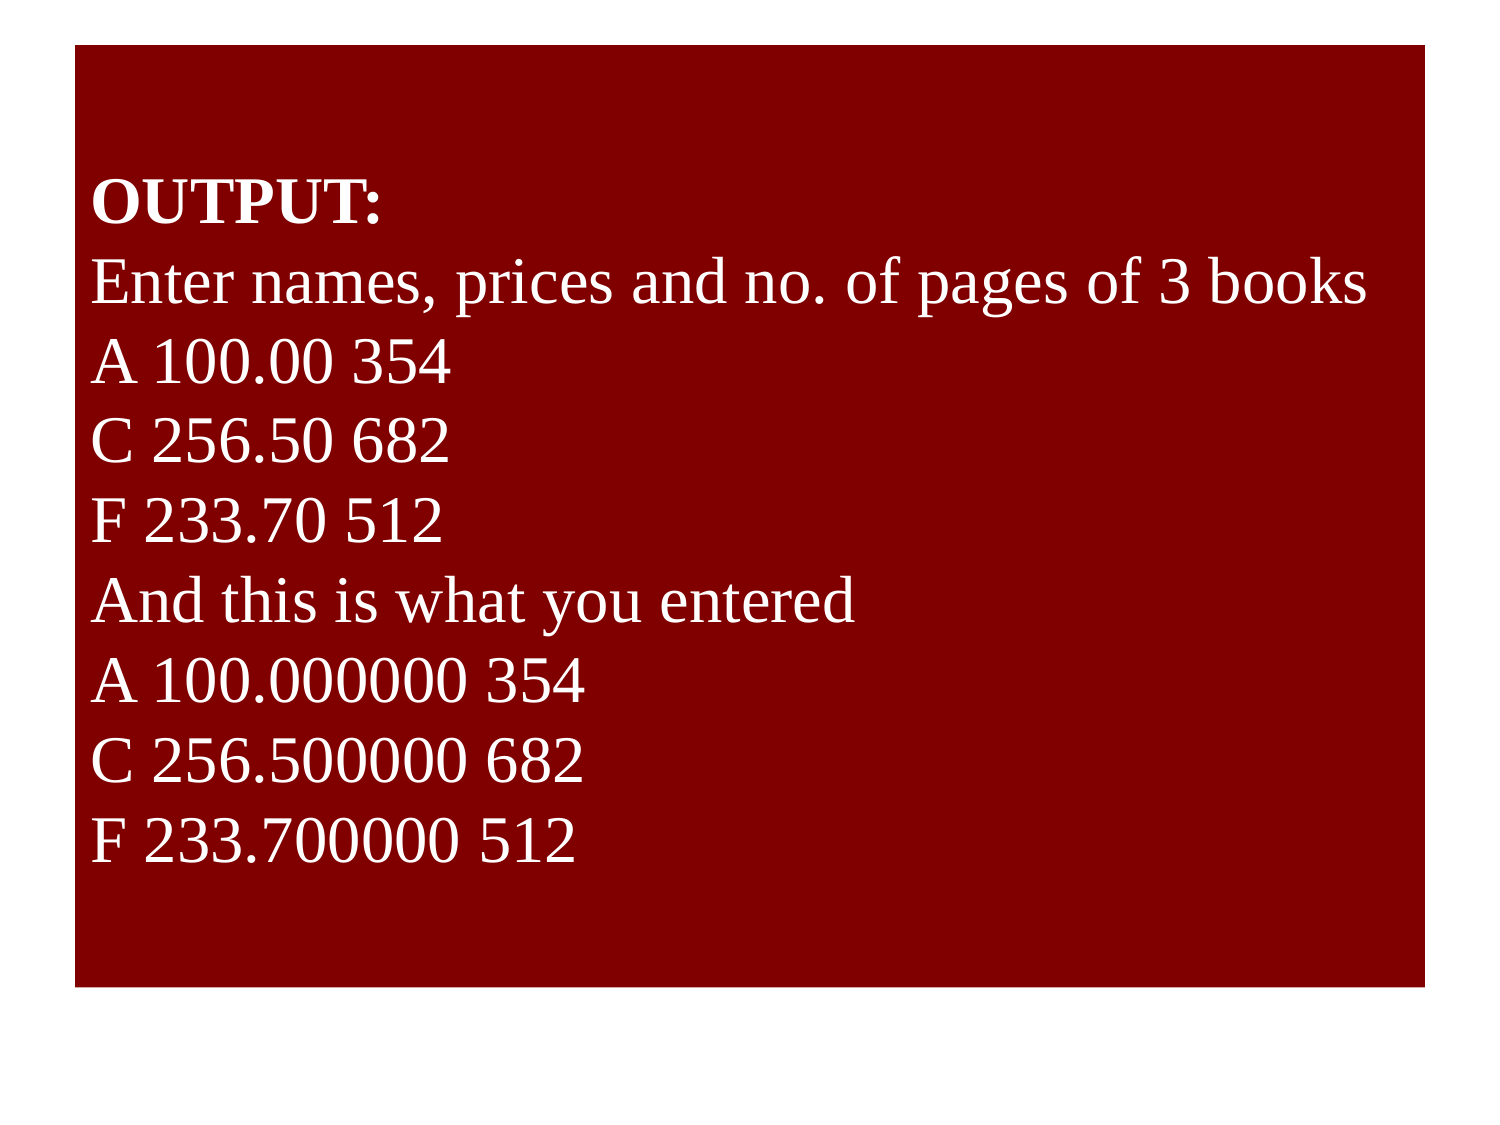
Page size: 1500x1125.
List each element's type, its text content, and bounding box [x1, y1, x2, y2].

title OUTPUT: Enter names, prices and no. of pages of 3 books A 100.00 354 C 256.50 682 F 233.70 512 And this is what you entered A 100.000000 354 C 256.500000 682 F 233.700000 512 [74, 44, 1426, 988]
